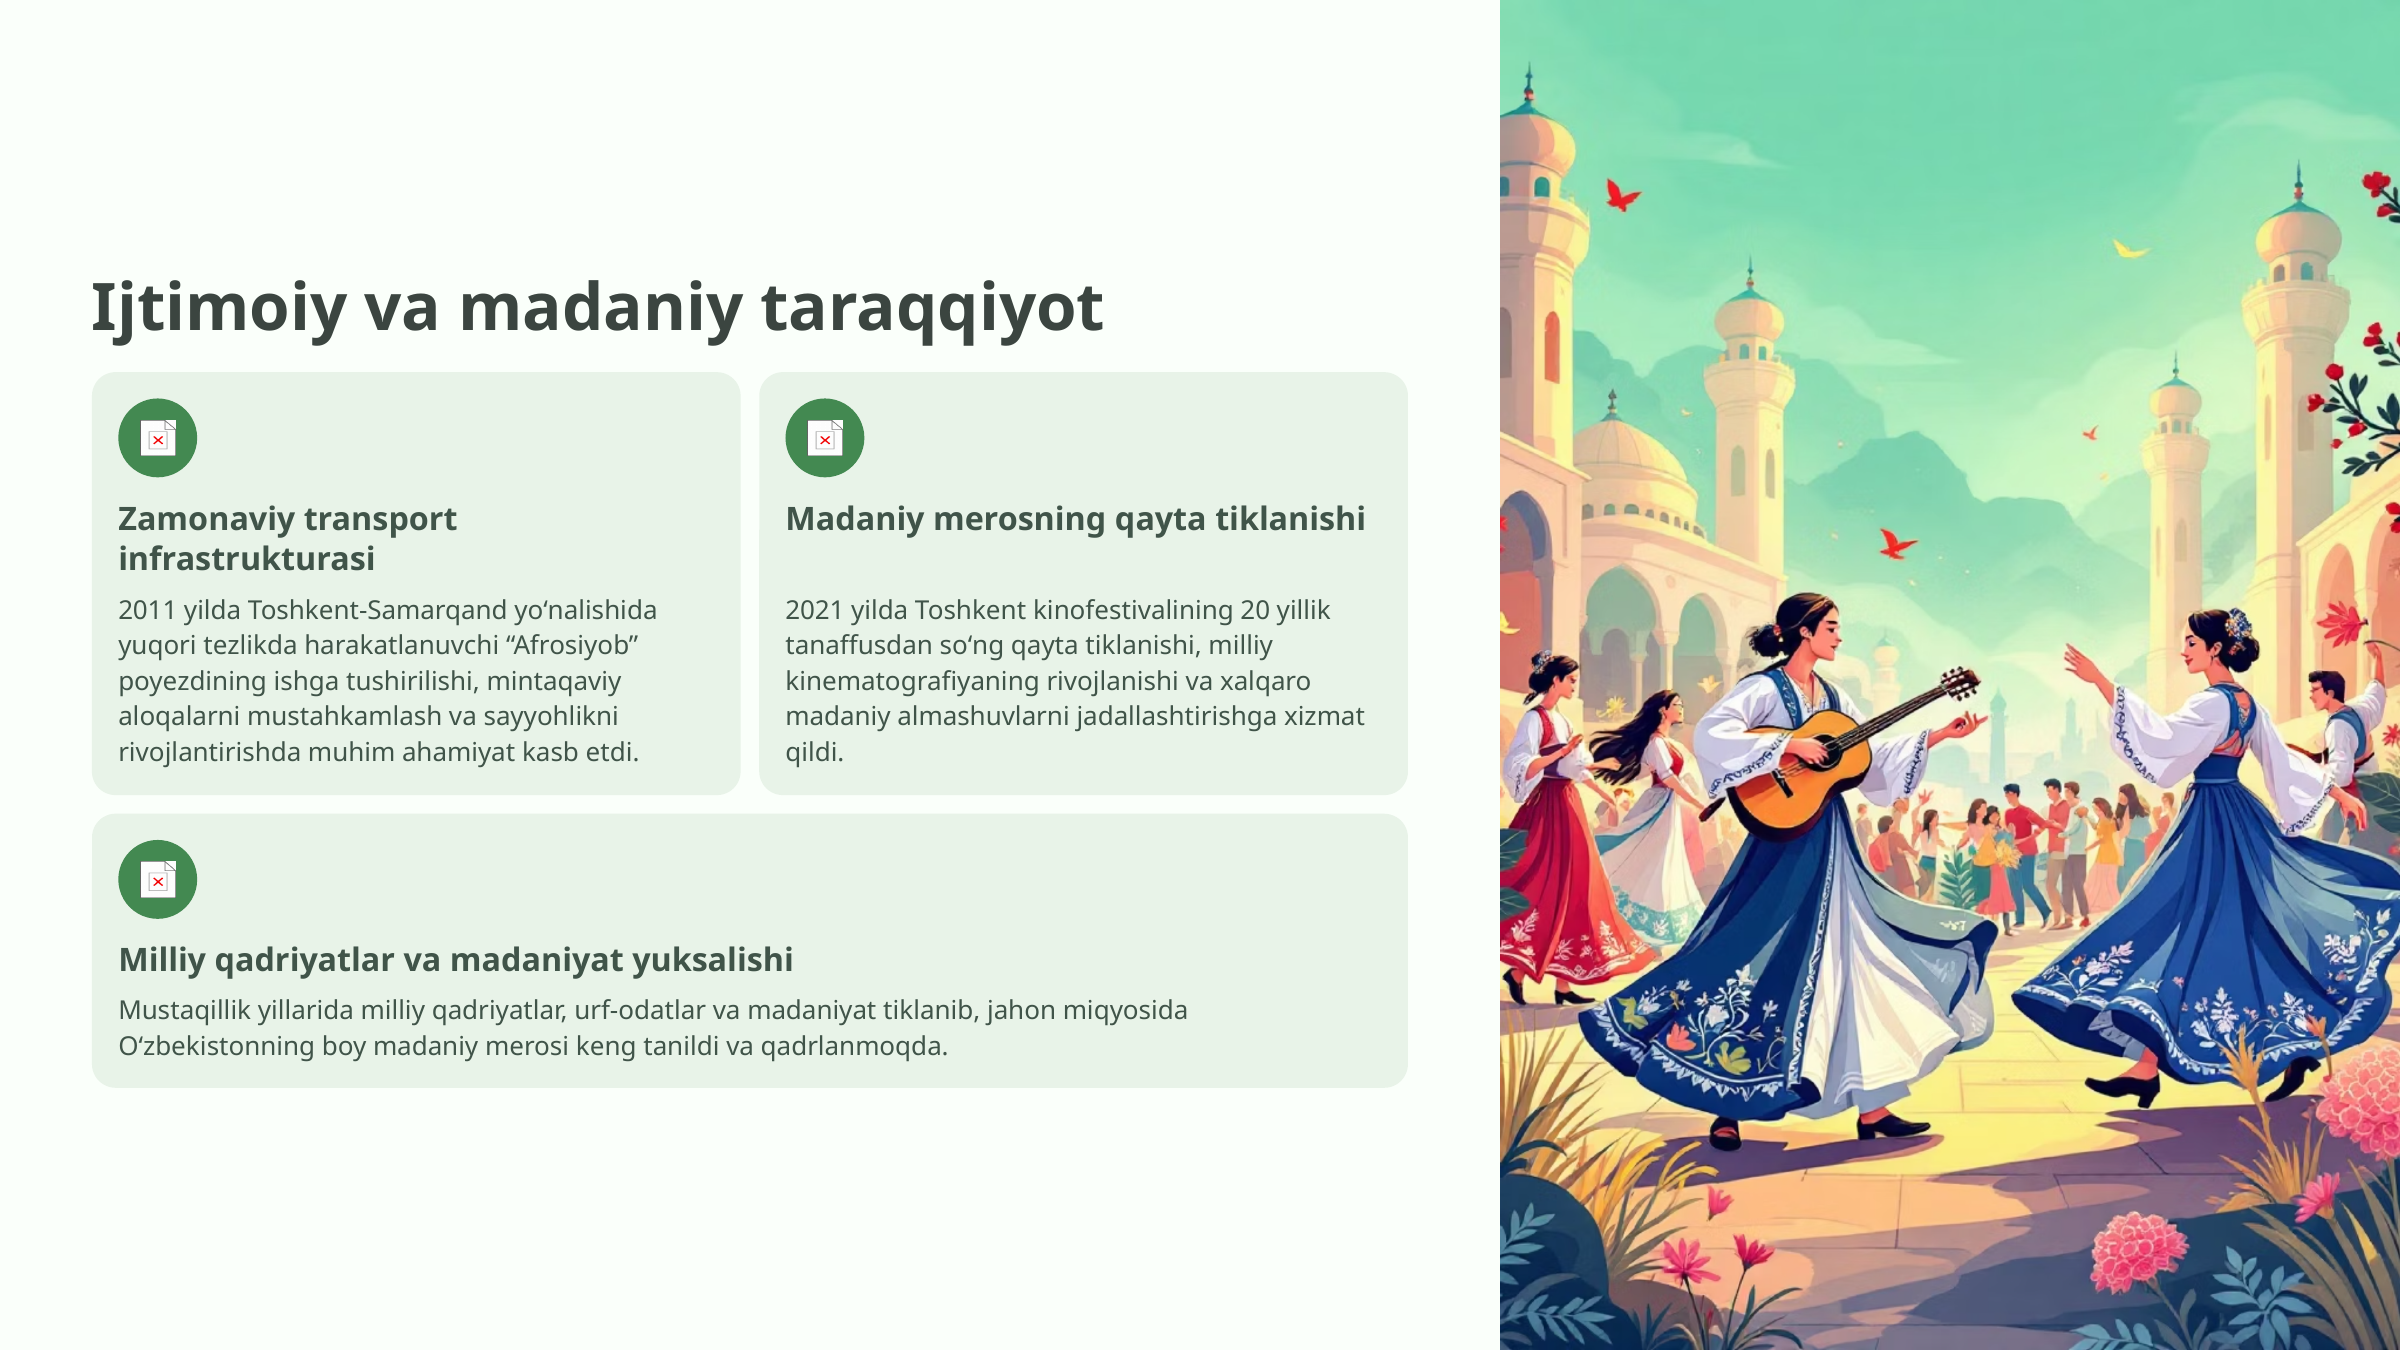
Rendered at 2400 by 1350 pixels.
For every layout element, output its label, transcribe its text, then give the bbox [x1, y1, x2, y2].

text_box [118, 839, 198, 919]
text_box [91, 372, 741, 796]
text_box Milliy qadriyatlar va madaniyat yuksalishi [118, 937, 822, 979]
text_box [91, 813, 1408, 1088]
picture [1499, 0, 2400, 1350]
text_box Zamonaviy transport infrastrukturasi [118, 495, 715, 579]
picture [807, 420, 843, 456]
text_box 2011 yilda Toshkent-Samarqand yoʻnalishida yuqori tezlikda harakatlanuvchi “Afrosiyob” poyezdining ishga tushirilishi, mintaqaviy aloqalarni mustahkamlash va sayyohlikni rivojlantirishda muhim ahamiyat kasb etdi. [118, 589, 715, 769]
text_box [118, 398, 198, 478]
text_box [759, 372, 1408, 796]
text_box Mustaqillik yillarida milliy qadriyatlar, urf-odatlar va madaniyat tiklanib, jahon miqyosida Oʻzbekistonning boy madaniy merosi keng tanildi va qadrlanmoqda. [118, 989, 1382, 1062]
picture [139, 861, 176, 898]
text_box [785, 398, 865, 478]
text_box 2021 yilda Toshkent kinofestivalining 20 yillik tanaffusdan soʻng qayta tiklanishi, milliy kinematografiyaning rivojlanishi va xalqaro madaniy almashuvlarni jadallashtirishga xizmat qildi. [785, 589, 1382, 769]
text_box Madaniy merosning qayta tiklanishi [785, 495, 1382, 579]
picture [139, 420, 176, 456]
text_box Ijtimoiy va madaniy taraqqiyot [91, 262, 1124, 345]
